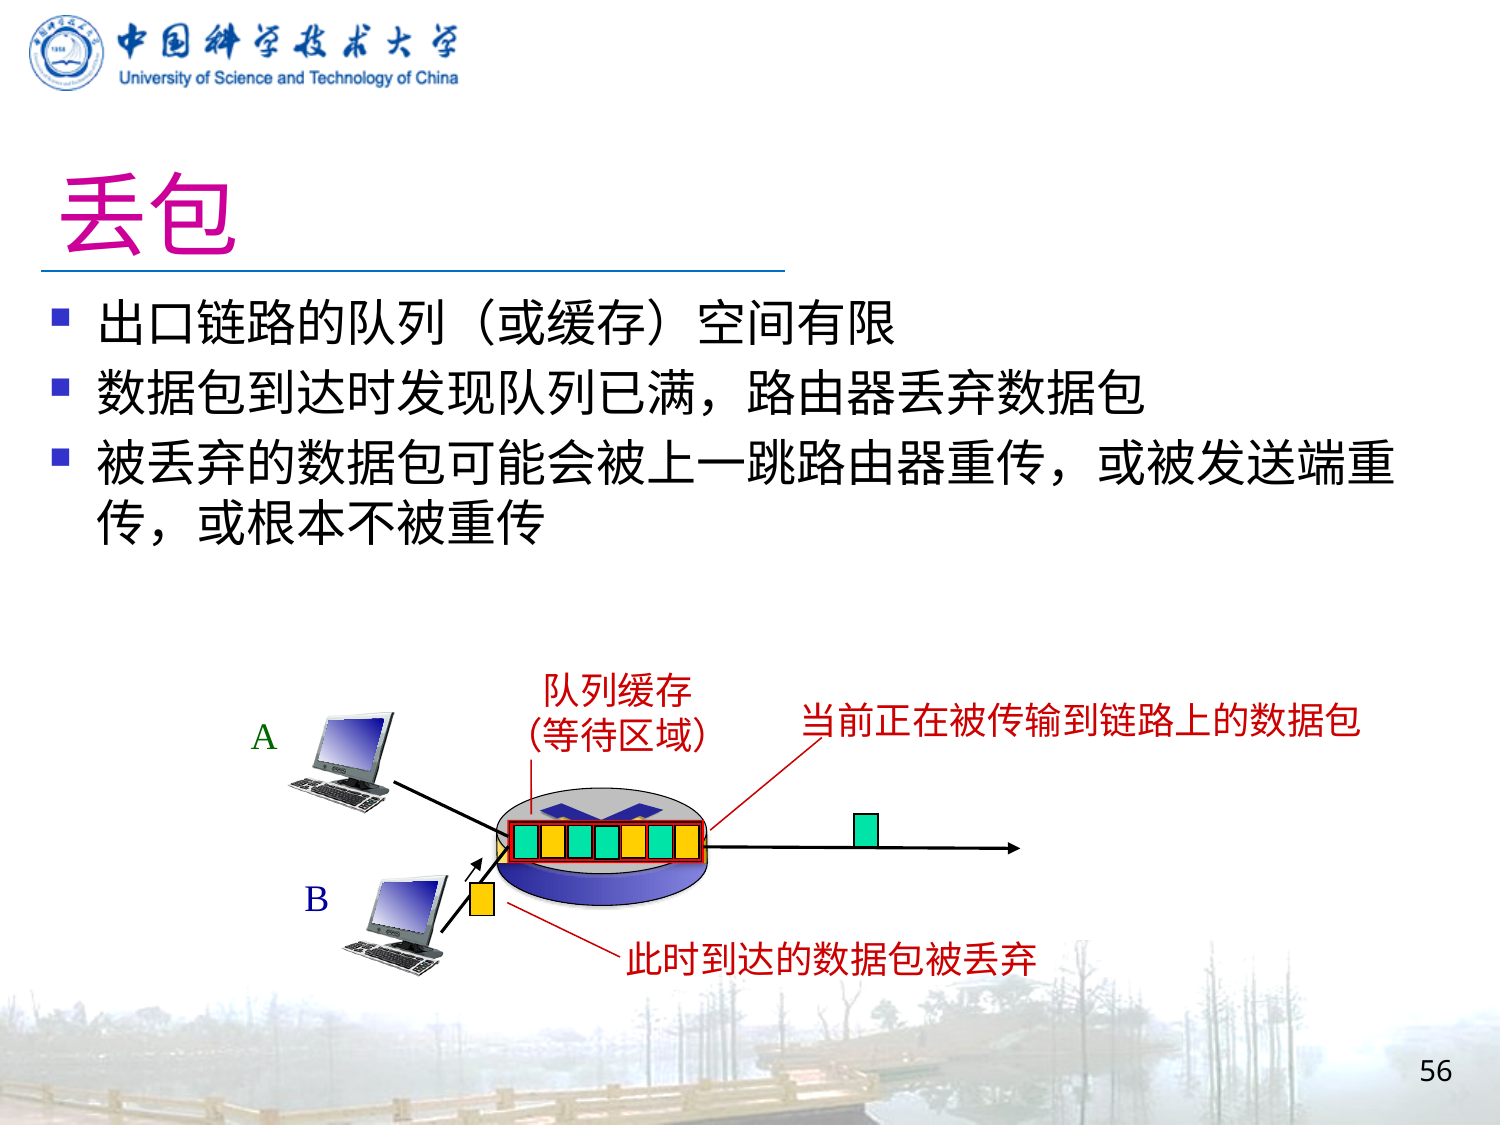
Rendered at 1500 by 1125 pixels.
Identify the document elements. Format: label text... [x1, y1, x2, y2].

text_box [261, 707, 397, 822]
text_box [0, 940, 1500, 1125]
text_box 此时到达的数据包被丢弃 [610, 928, 1053, 989]
text_box B [289, 866, 345, 926]
text_box A [235, 704, 293, 765]
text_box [496, 787, 708, 906]
title 丢包 [40, 34, 1468, 276]
text_box [712, 842, 1021, 855]
picture [29, 15, 461, 91]
text_box 出口链路的队列（或缓存）空间有限 数据包到达时发现队列已满，路由器丢弃数据包 被丢弃的数据包可能会被上一跳路由器重传，或被发送端重传，或根本不被重传 [34, 284, 1412, 575]
text_box [470, 882, 495, 916]
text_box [315, 869, 451, 984]
slide_number 56 [1154, 1023, 1468, 1100]
text_box [464, 857, 483, 882]
text_box 当前正在被传输到链路上的数据包 [784, 689, 1377, 750]
text_box [853, 814, 878, 847]
text_box 队列缓存 （等待区域） [490, 659, 745, 765]
